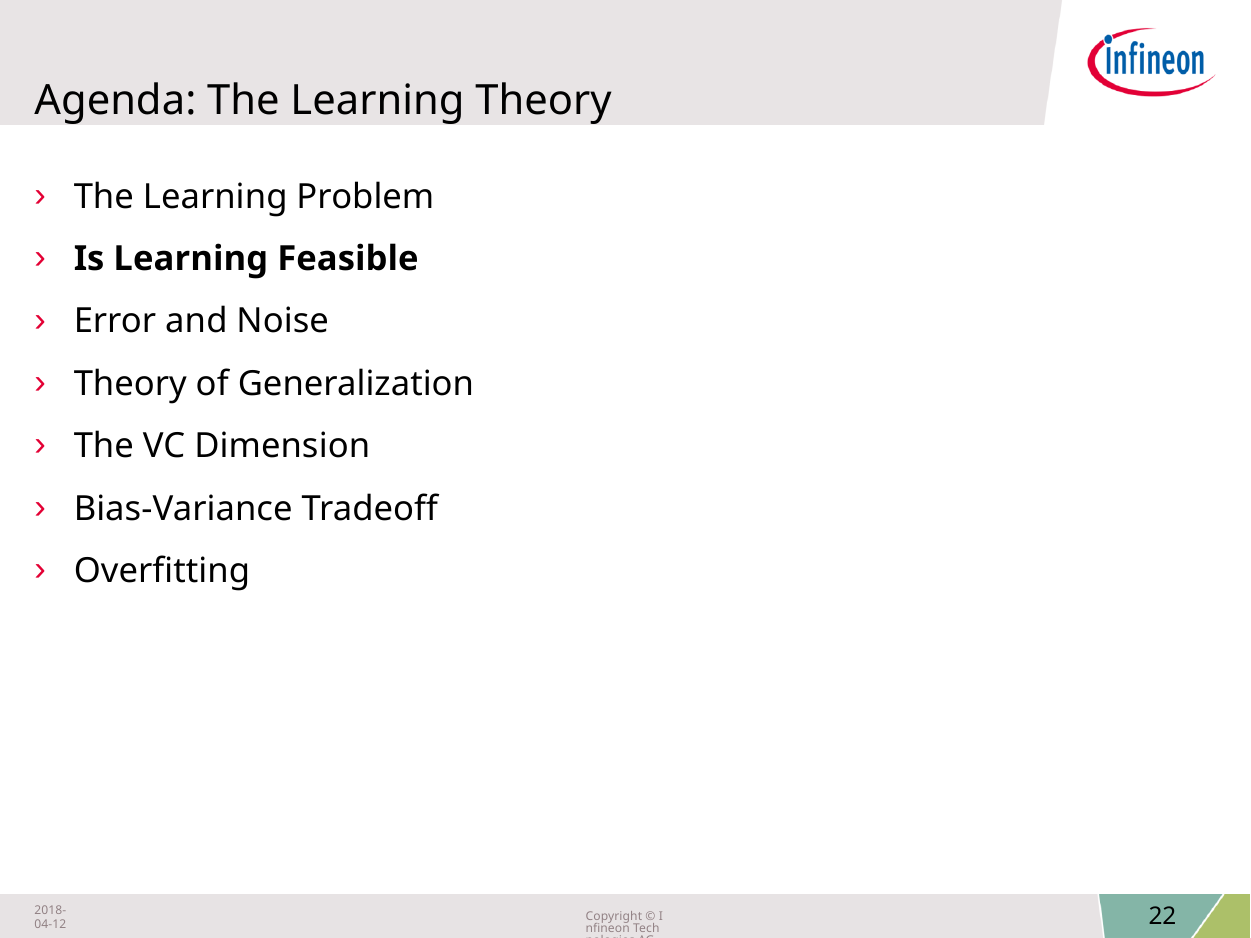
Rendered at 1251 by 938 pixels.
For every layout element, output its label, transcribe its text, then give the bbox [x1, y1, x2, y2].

picture [0, 0, 1250, 125]
title Agenda: The Learning Theory [34, 25, 1022, 125]
picture [0, 894, 1250, 938]
footer Copyright © Infineon Technologies AG 2018. All rights reserved. [585, 895, 665, 938]
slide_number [34, 895, 74, 938]
list The Learning Problem Is Learning Feasible Error and Noise Theory of Generalization The VC Dimension Bias-Variance Tradeoff Overfitting [34, 173, 1216, 873]
slide_number 22 [1136, 895, 1177, 938]
